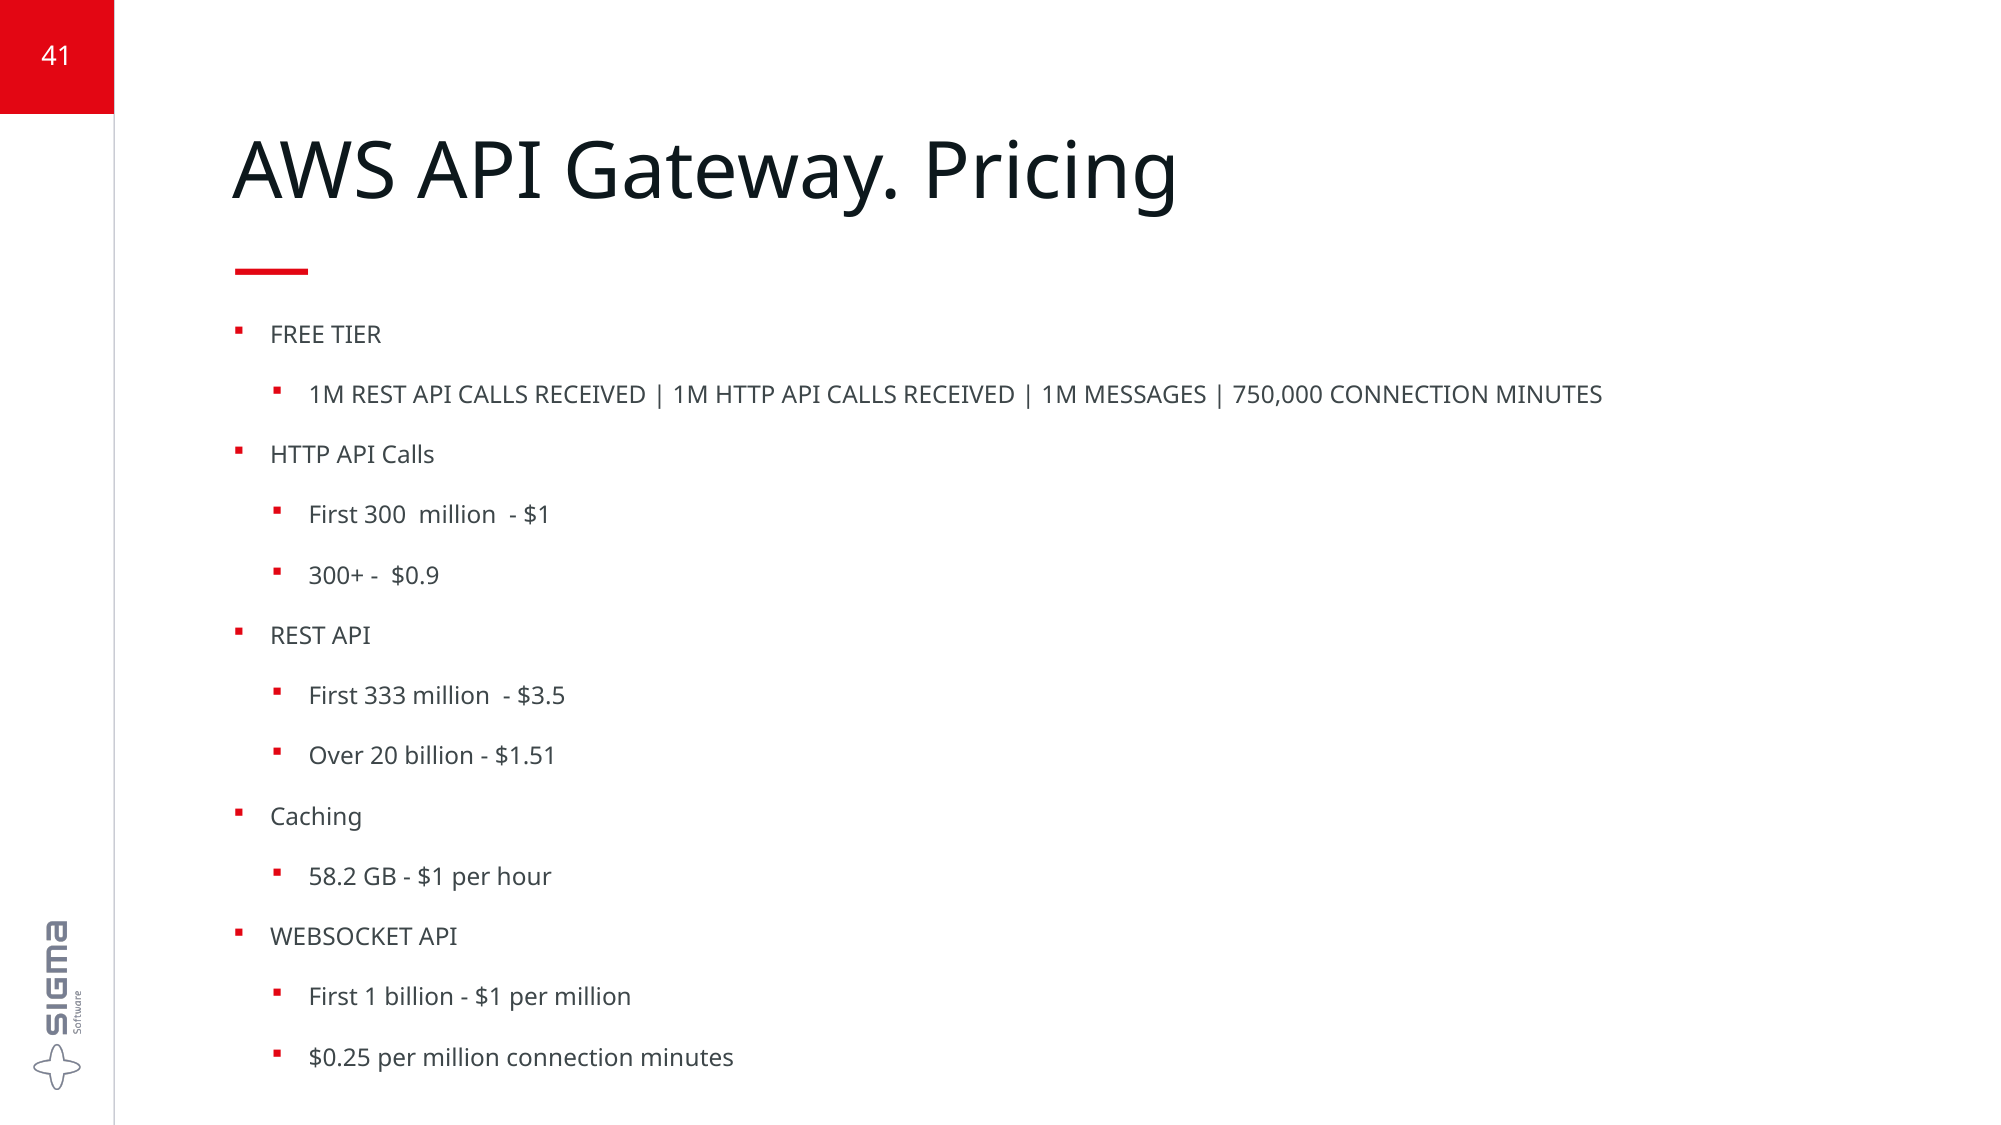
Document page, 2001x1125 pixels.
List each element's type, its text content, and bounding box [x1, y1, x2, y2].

slide_number 41 [0, 0, 114, 114]
picture [34, 922, 81, 1090]
text_box FREE TIER 1M REST API CALLS RECEIVED | 1M HTTP API CALLS RECEIVED | 1M MESSAGES | 750,000 CONNECTION MINUTES HTTP API Calls First 300 million - $1 300+ - $0.9 REST API First 333 million - $3.5 Over 20 billion - $1.51 Caching 58.2 GB - $1 per hour WEBSOCKET API First 1 billion - $1 per million $0.25 per million connection minutes [218, 296, 1819, 1082]
title AWS API Gateway. Pricing — [232, 119, 1886, 312]
